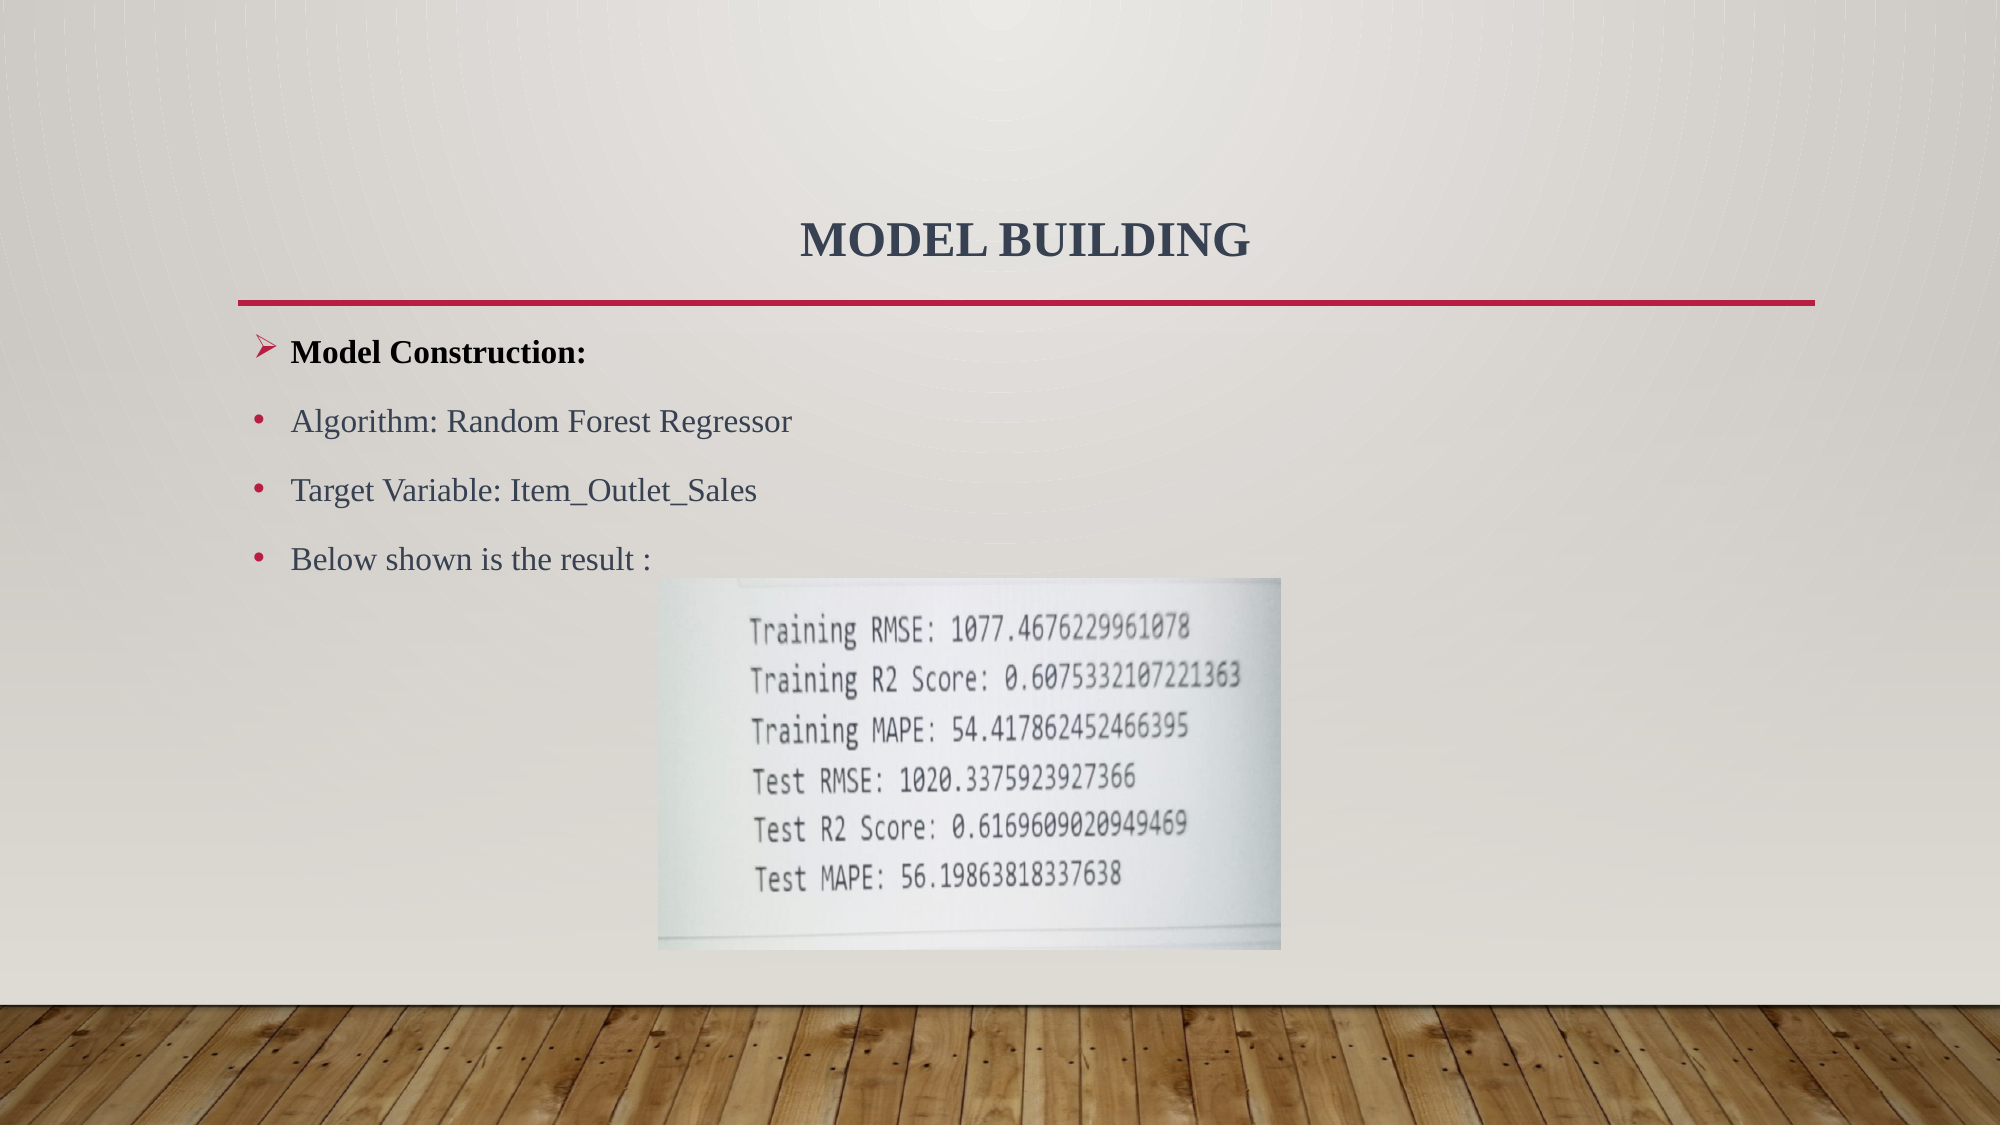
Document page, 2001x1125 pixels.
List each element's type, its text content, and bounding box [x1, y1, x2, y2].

picture [658, 578, 1282, 951]
list Model Construction: Algorithm: Random Forest Regressor Target Variable: Item_Outlet_Sales Below shown is the result : [238, 315, 1814, 897]
picture [0, 1005, 2000, 1125]
title MODEL BUILDING [238, 151, 1814, 304]
